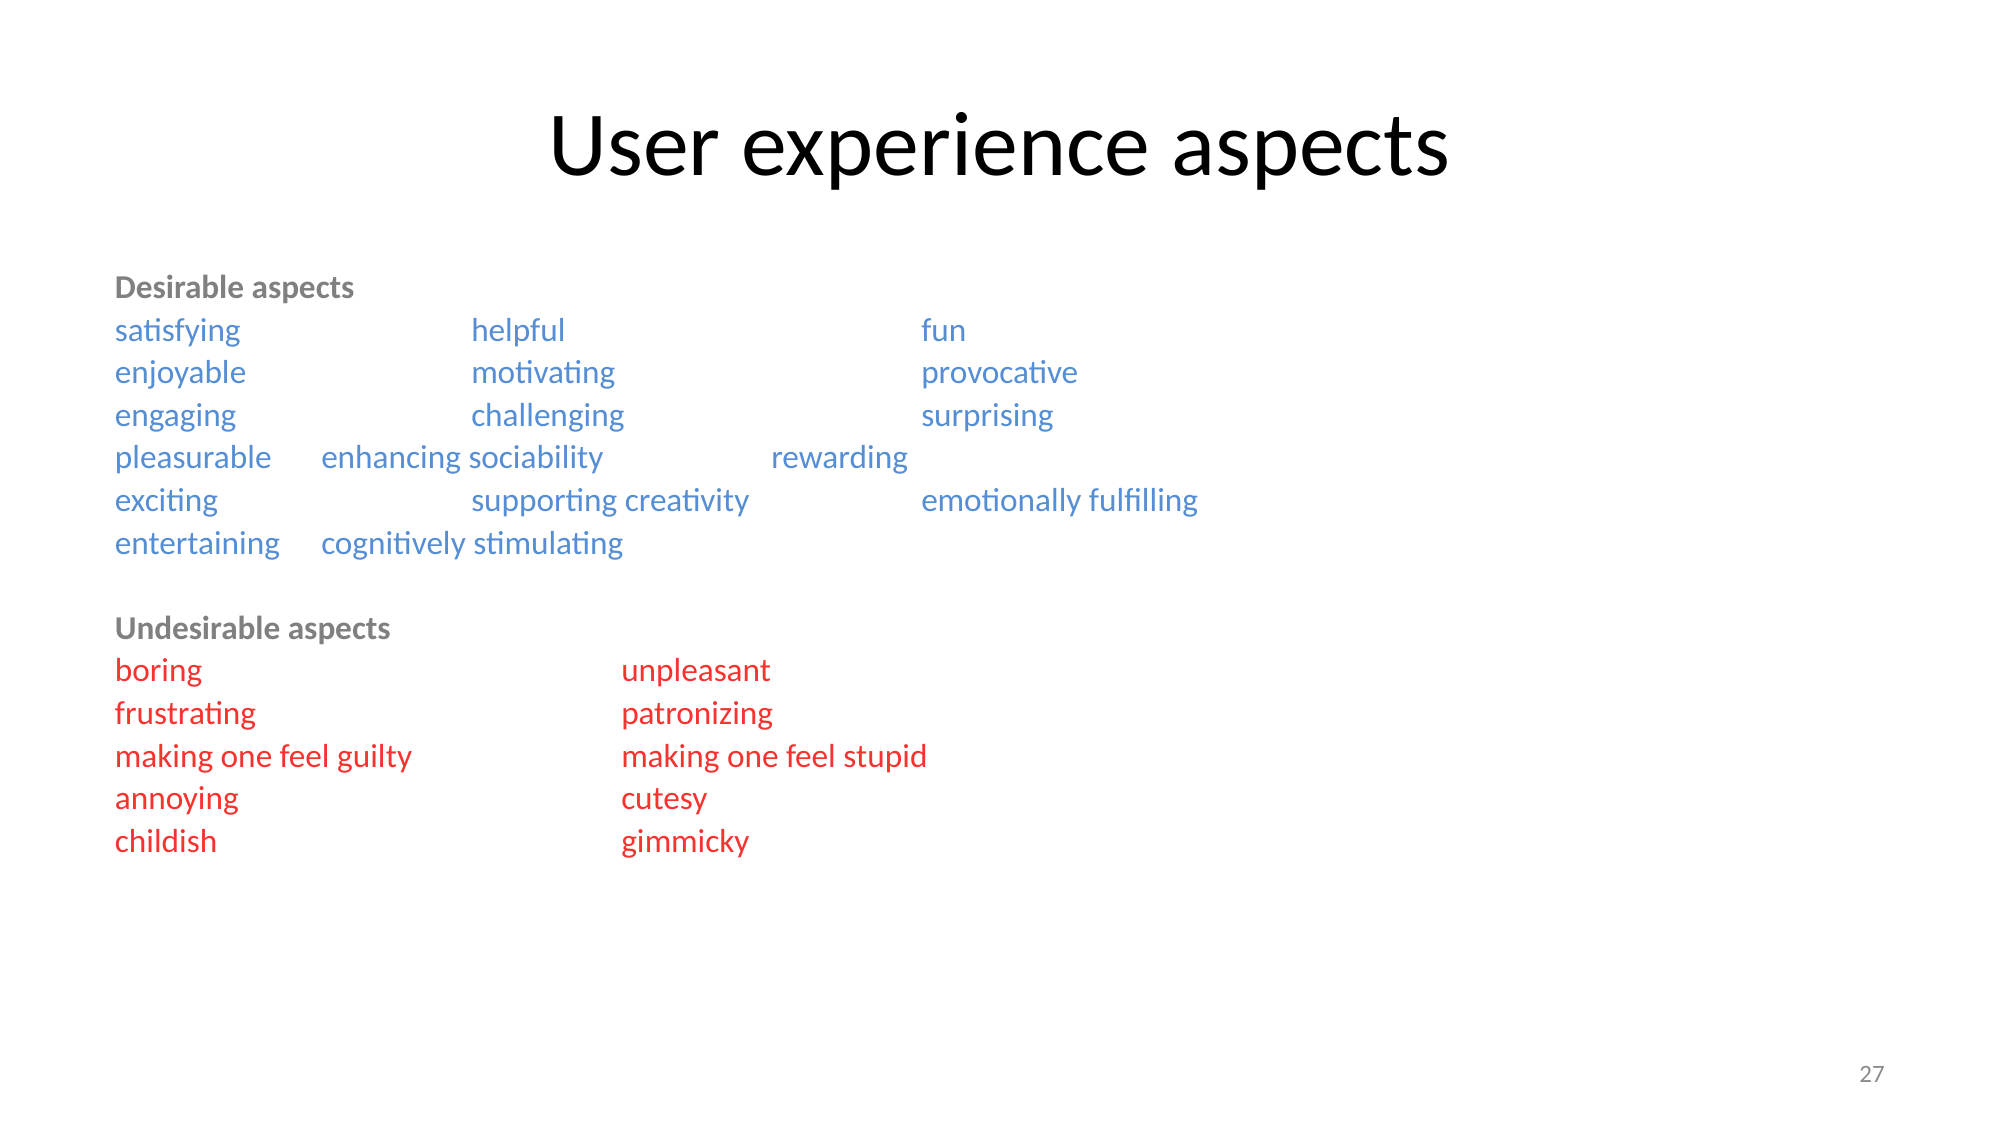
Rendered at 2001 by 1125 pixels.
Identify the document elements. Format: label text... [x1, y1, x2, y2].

title User experience aspects [99, 45, 1900, 233]
slide_number 27 [1433, 1042, 1900, 1103]
list Desirable aspects satisfying helpful fun enjoyable motivating provocative engaging challenging surprising pleasurable enhancing sociability rewarding exciting supporting creativity emotionally fulfilling entertaining cognitively stimulating Undesirable aspects boring unpleasant frustrating patronizing making one feel guilty making one feel stupid annoying cutesy childish gimmicky [99, 262, 1900, 1005]
